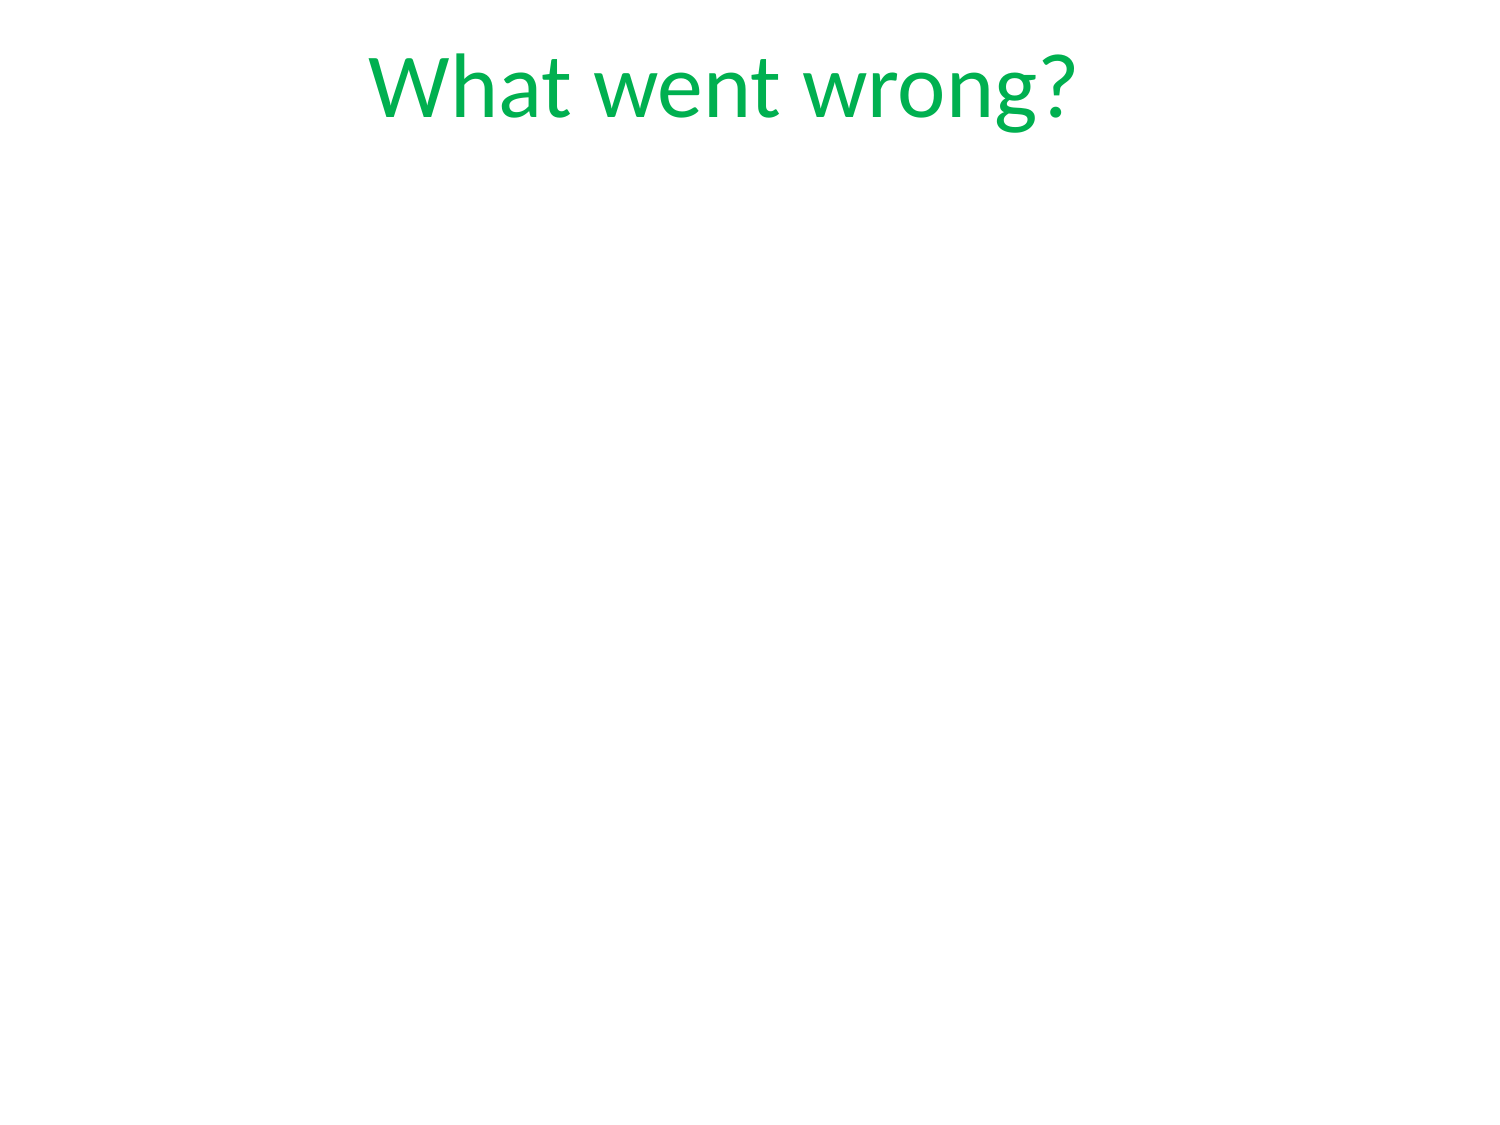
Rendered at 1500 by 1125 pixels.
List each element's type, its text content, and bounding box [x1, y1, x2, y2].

title What went wrong? [50, 12, 1400, 150]
